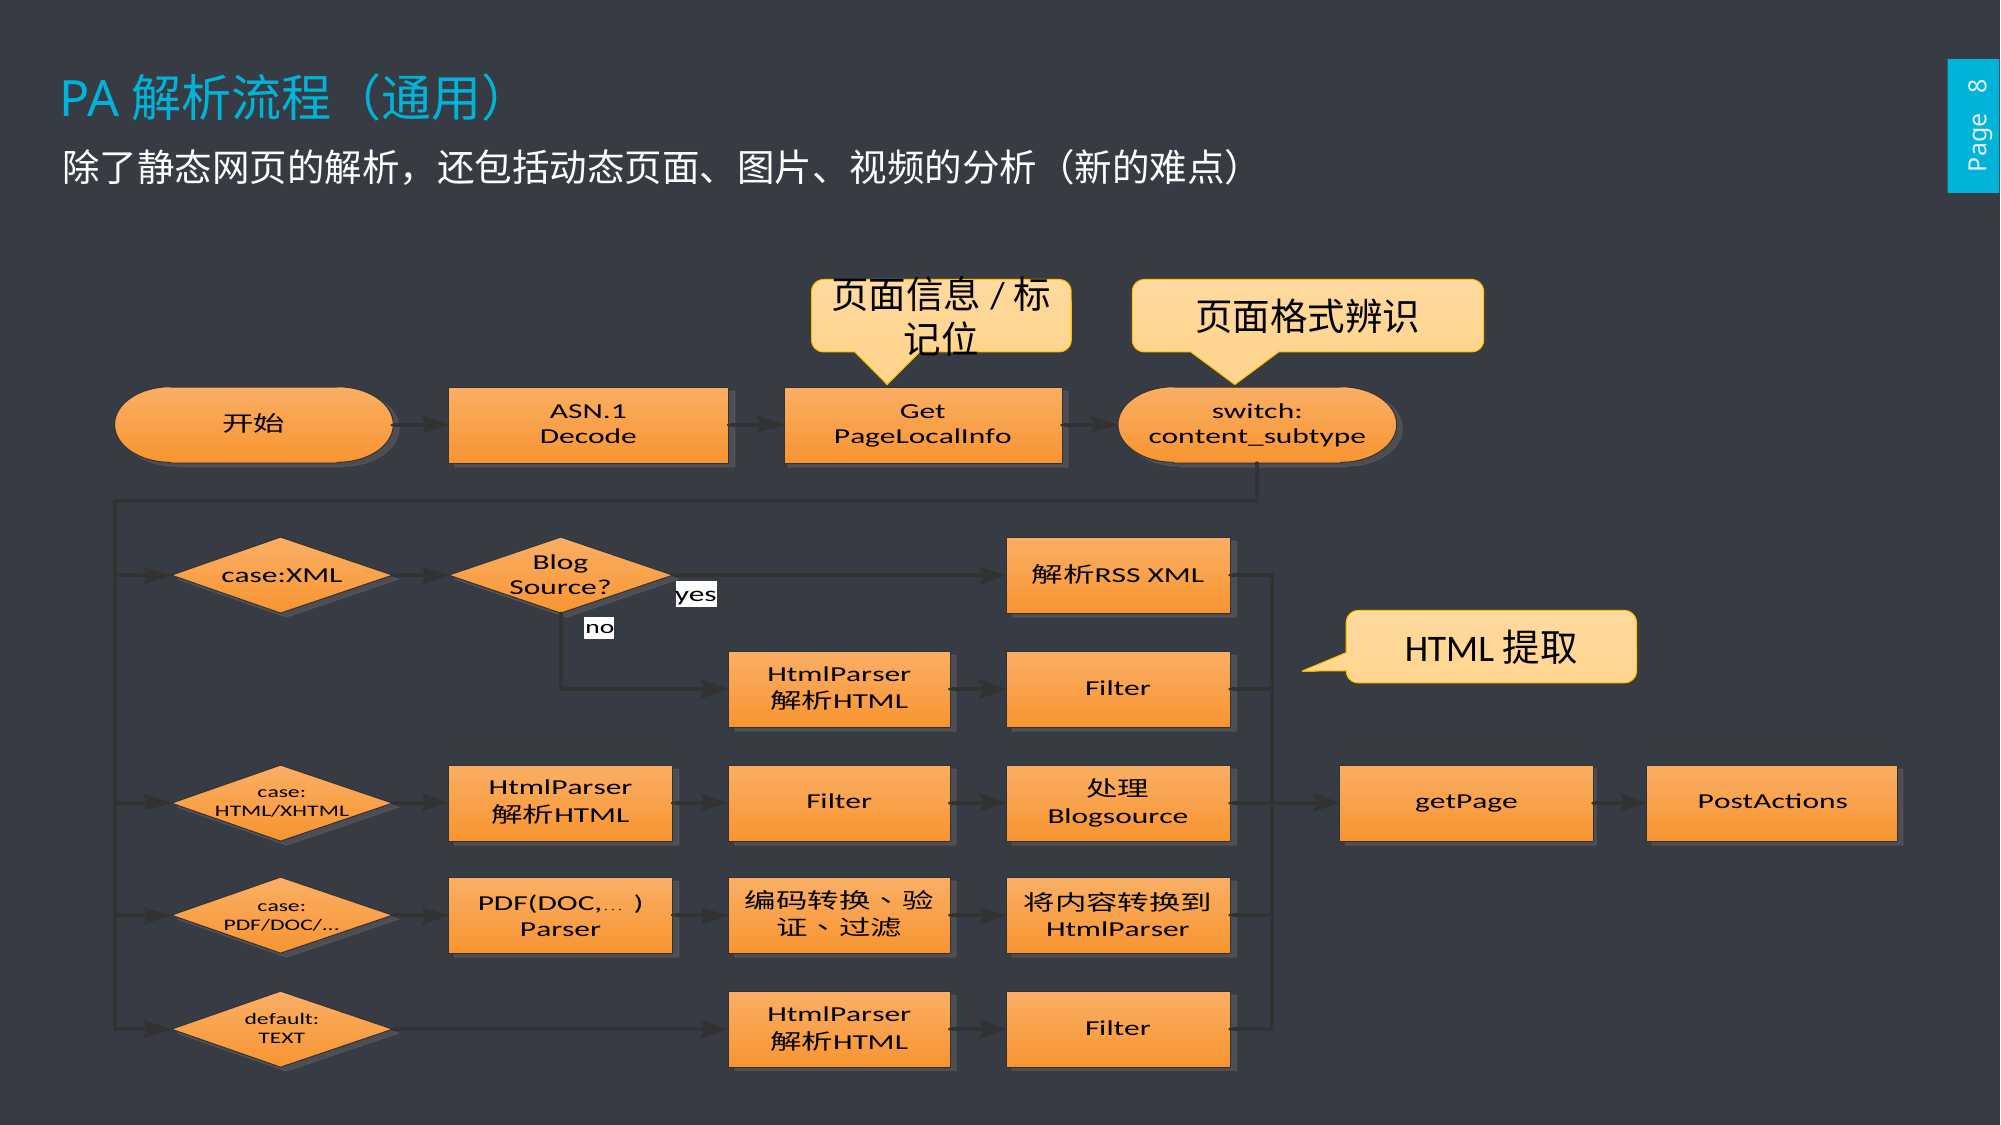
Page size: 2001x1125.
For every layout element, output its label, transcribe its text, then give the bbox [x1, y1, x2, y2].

text_box [1947, 58, 2000, 194]
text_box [85, 279, 1904, 1071]
text_box Page 8 [1953, 64, 1999, 187]
text_box 除了静态网页的解析，还包括动态页面、图片、视频的分析（新的难点） [47, 136, 1898, 197]
text_box PA解析流程（通用） [44, 59, 546, 134]
